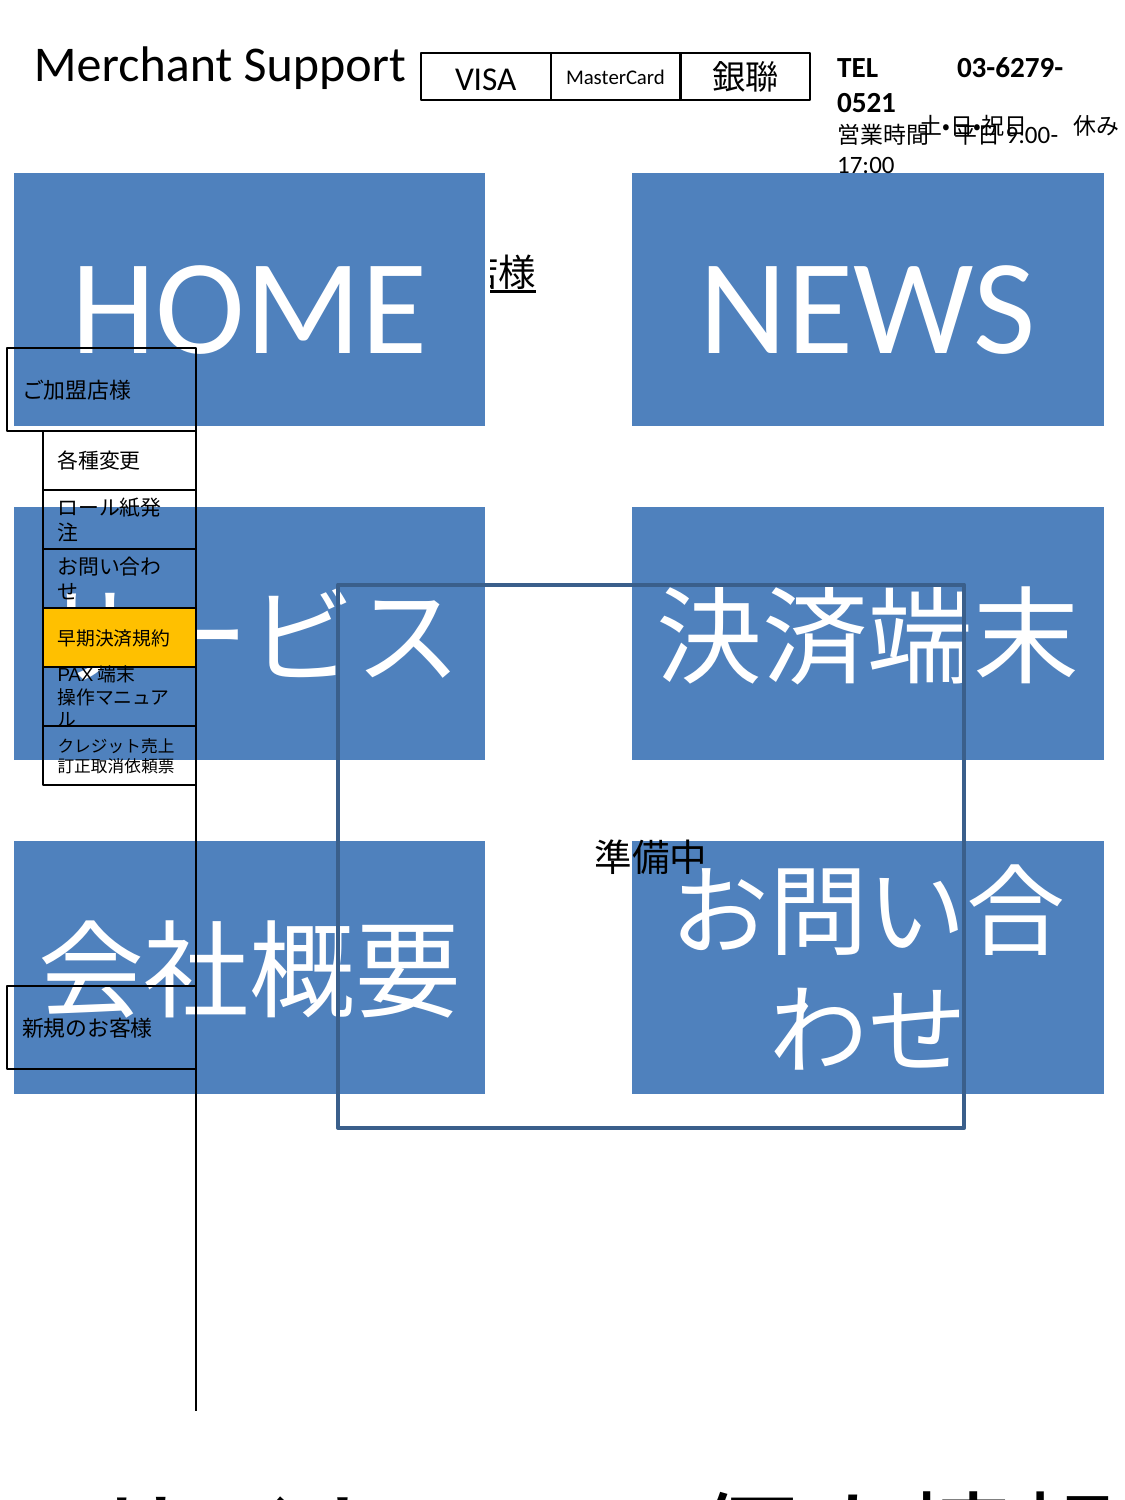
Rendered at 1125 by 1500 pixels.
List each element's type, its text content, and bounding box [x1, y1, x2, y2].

text_box Merchant Support [19, 24, 480, 100]
text_box お問い合わせ [41, 547, 191, 606]
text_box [0, 1464, 1125, 1500]
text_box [11, 170, 1107, 243]
text_box ロール紙発注 [41, 492, 191, 547]
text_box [420, 41, 1125, 153]
text_box 準備中 [336, 583, 966, 1130]
text_box PAX端末 操作マニュアル [41, 665, 191, 724]
text_box 各種変更 [41, 429, 191, 492]
text_box クレジット売上訂正取消依頼票 [41, 724, 191, 787]
text_box 新規のお客様 [5, 984, 191, 1071]
text_box 早期決済規約 [41, 606, 191, 665]
text_box ご加盟店様 [5, 346, 198, 433]
text_box PAX端末 ご利用加盟店様 [490, 251, 551, 302]
